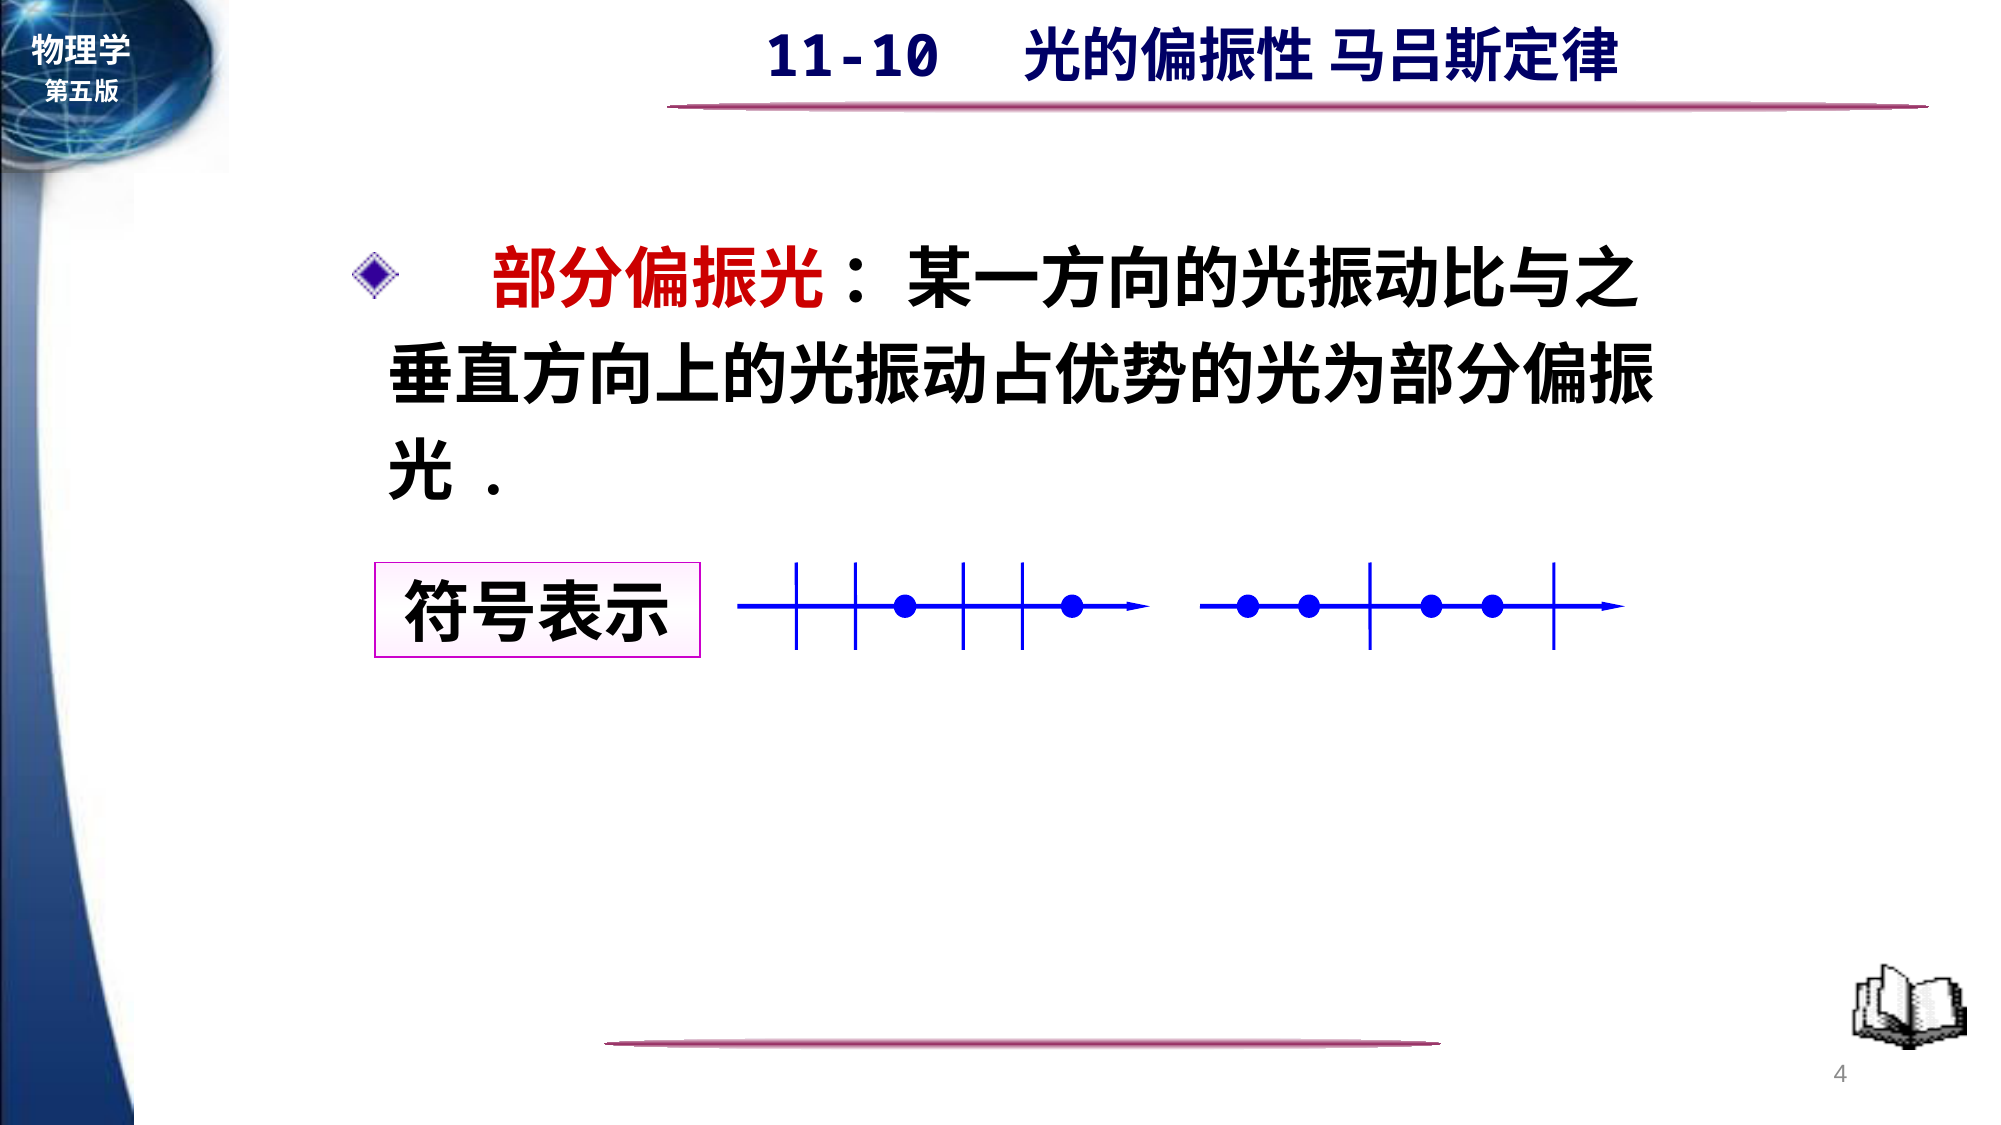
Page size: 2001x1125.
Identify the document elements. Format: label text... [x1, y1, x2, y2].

text_box 部分偏振光 ：某一方向的光振动比与之垂直方向上的光振动占优势的光为部分偏振光 . [337, 212, 1700, 515]
picture [352, 252, 399, 299]
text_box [374, 562, 1625, 660]
picture [0, 0, 229, 1125]
slide_number 4 [1412, 1042, 1863, 1103]
picture [1850, 962, 1967, 1050]
